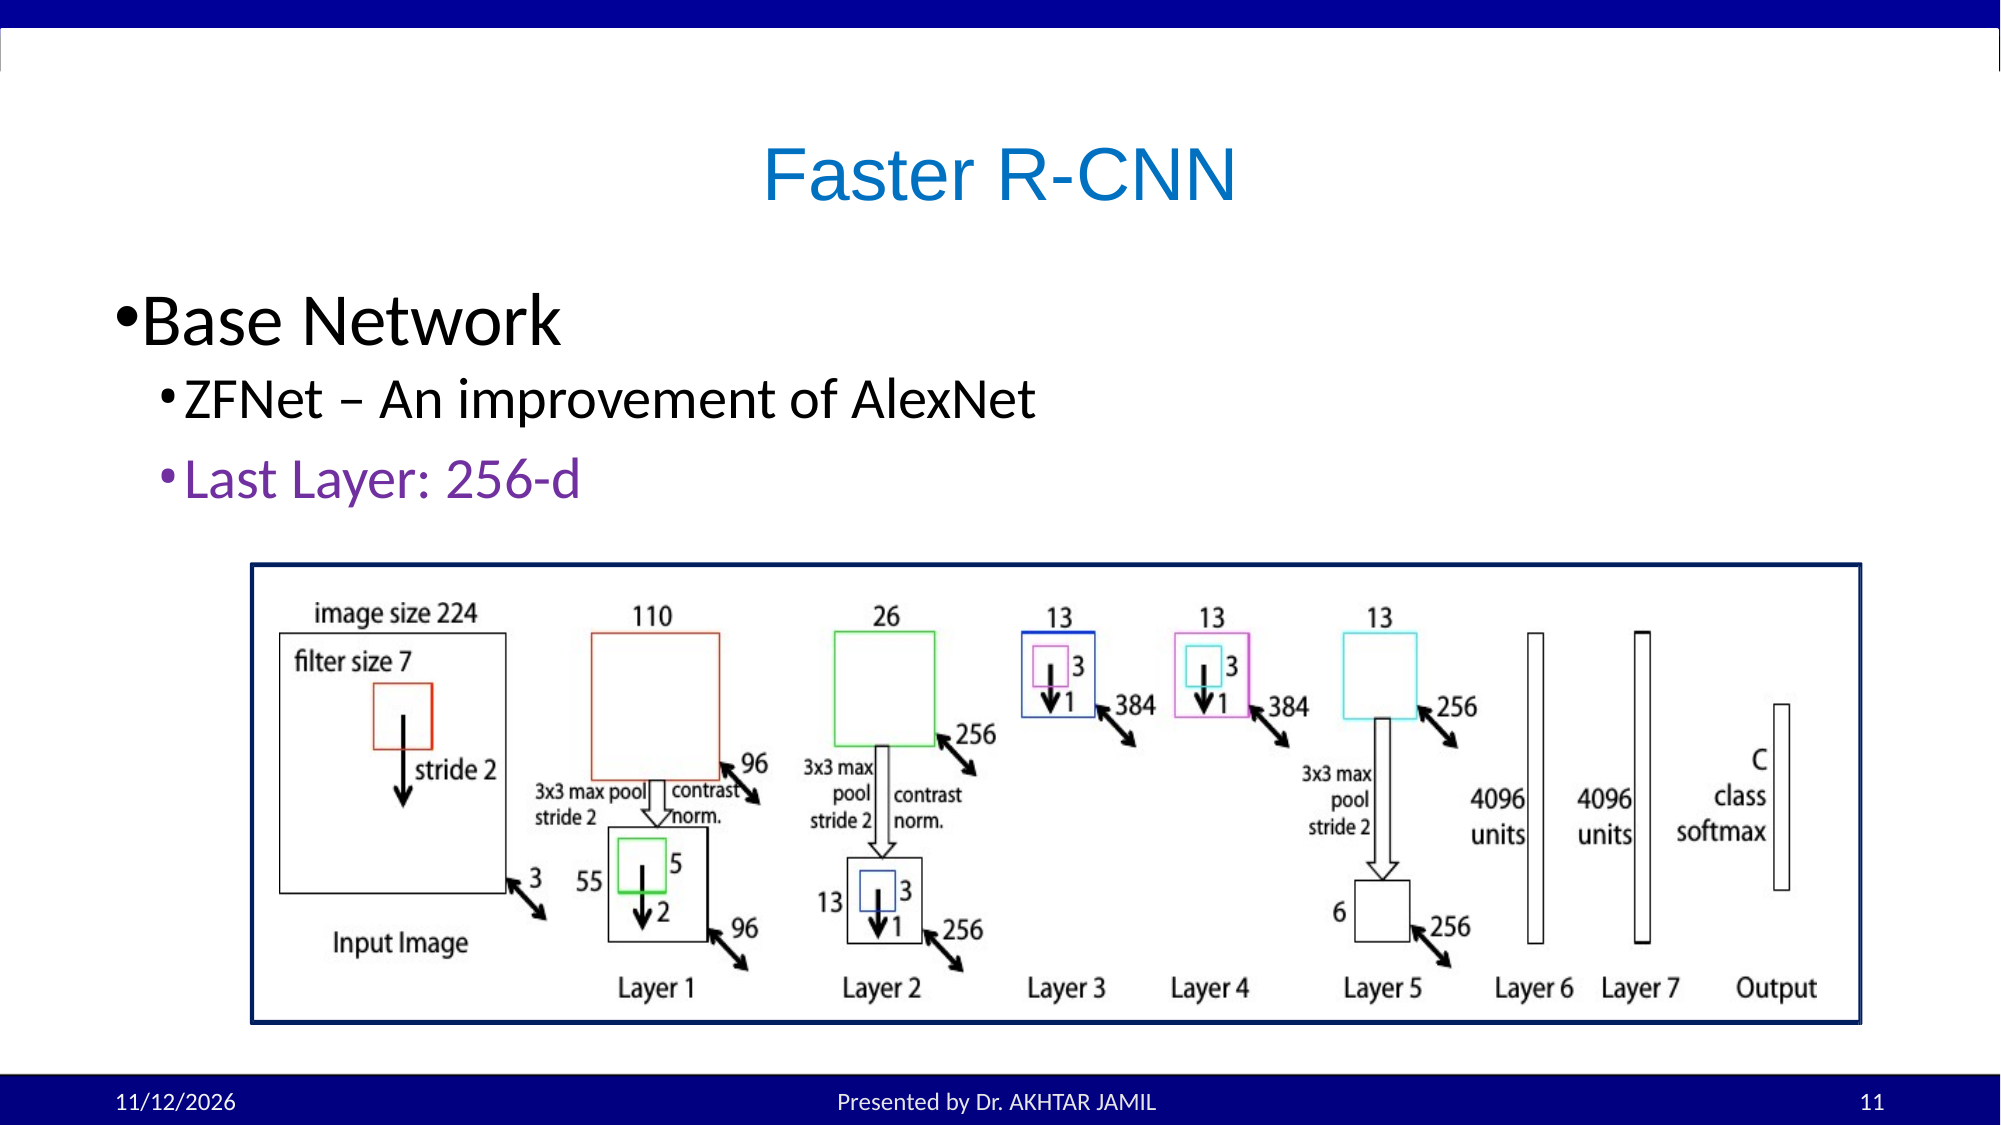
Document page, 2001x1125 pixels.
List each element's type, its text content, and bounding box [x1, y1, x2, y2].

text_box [249, 562, 1863, 1026]
picture [0, 0, 2001, 1125]
title Faster R-CNN [99, 73, 1900, 264]
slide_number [99, 1062, 567, 1125]
list Base Network ZFNet – An improvement of AlexNet Last Layer: 256-d [99, 264, 1900, 1005]
slide_number 11 [1433, 1062, 1900, 1125]
footer Presented by Dr. AKHTAR JAMIL [683, 1062, 1317, 1125]
